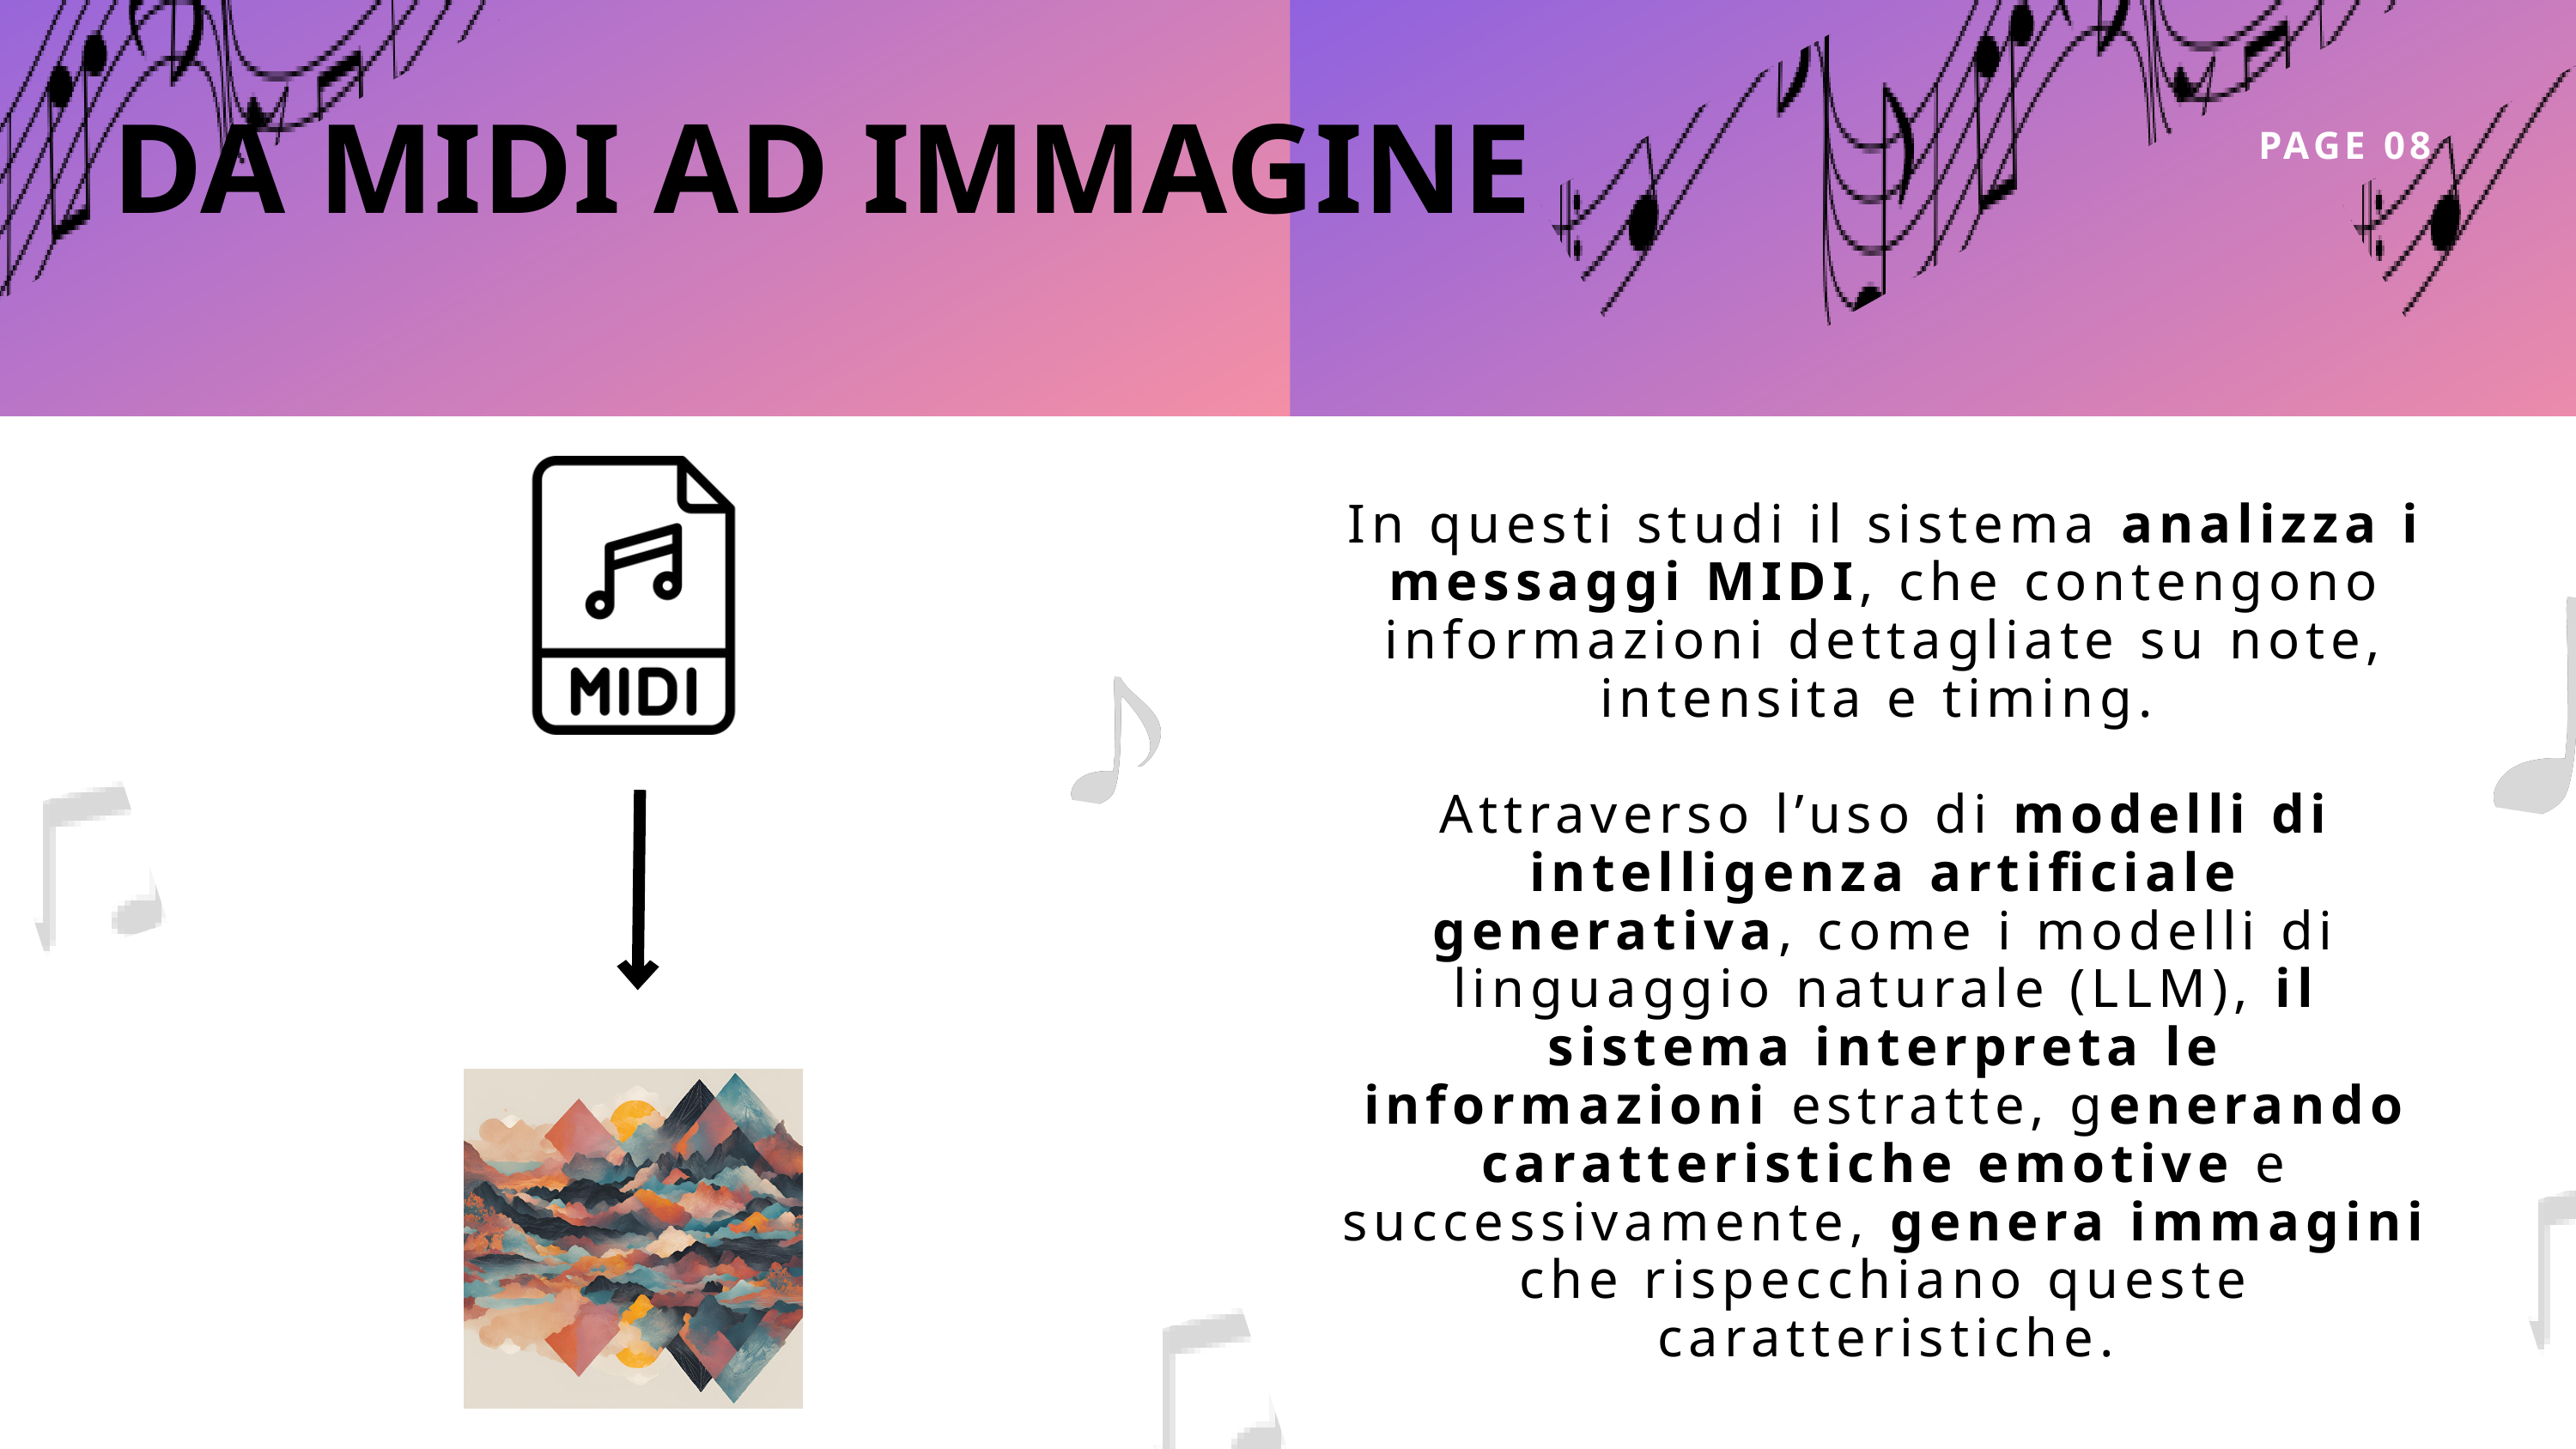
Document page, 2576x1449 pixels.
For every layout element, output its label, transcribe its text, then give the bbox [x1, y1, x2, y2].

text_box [0, 0, 2576, 416]
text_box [463, 455, 804, 1409]
text_box In questi studi il sistema analizza i messaggi MIDI, che contengono informazioni dettagliate su note, intensita e timing. Attraverso l’uso di modelli di intelligenza artificiale generativa, come i modelli di linguaggio naturale (LLM), il sistema interpreta le informazioni estratte, generando caratteristiche emotive e successivamente, genera immagini che rispecchiano queste caratteristiche. [1340, 494, 2432, 1367]
text_box [2488, 589, 2576, 820]
text_box [0, 776, 168, 963]
text_box [1119, 1303, 1288, 1449]
text_box [1068, 672, 1171, 812]
text_box [2494, 1187, 2576, 1361]
